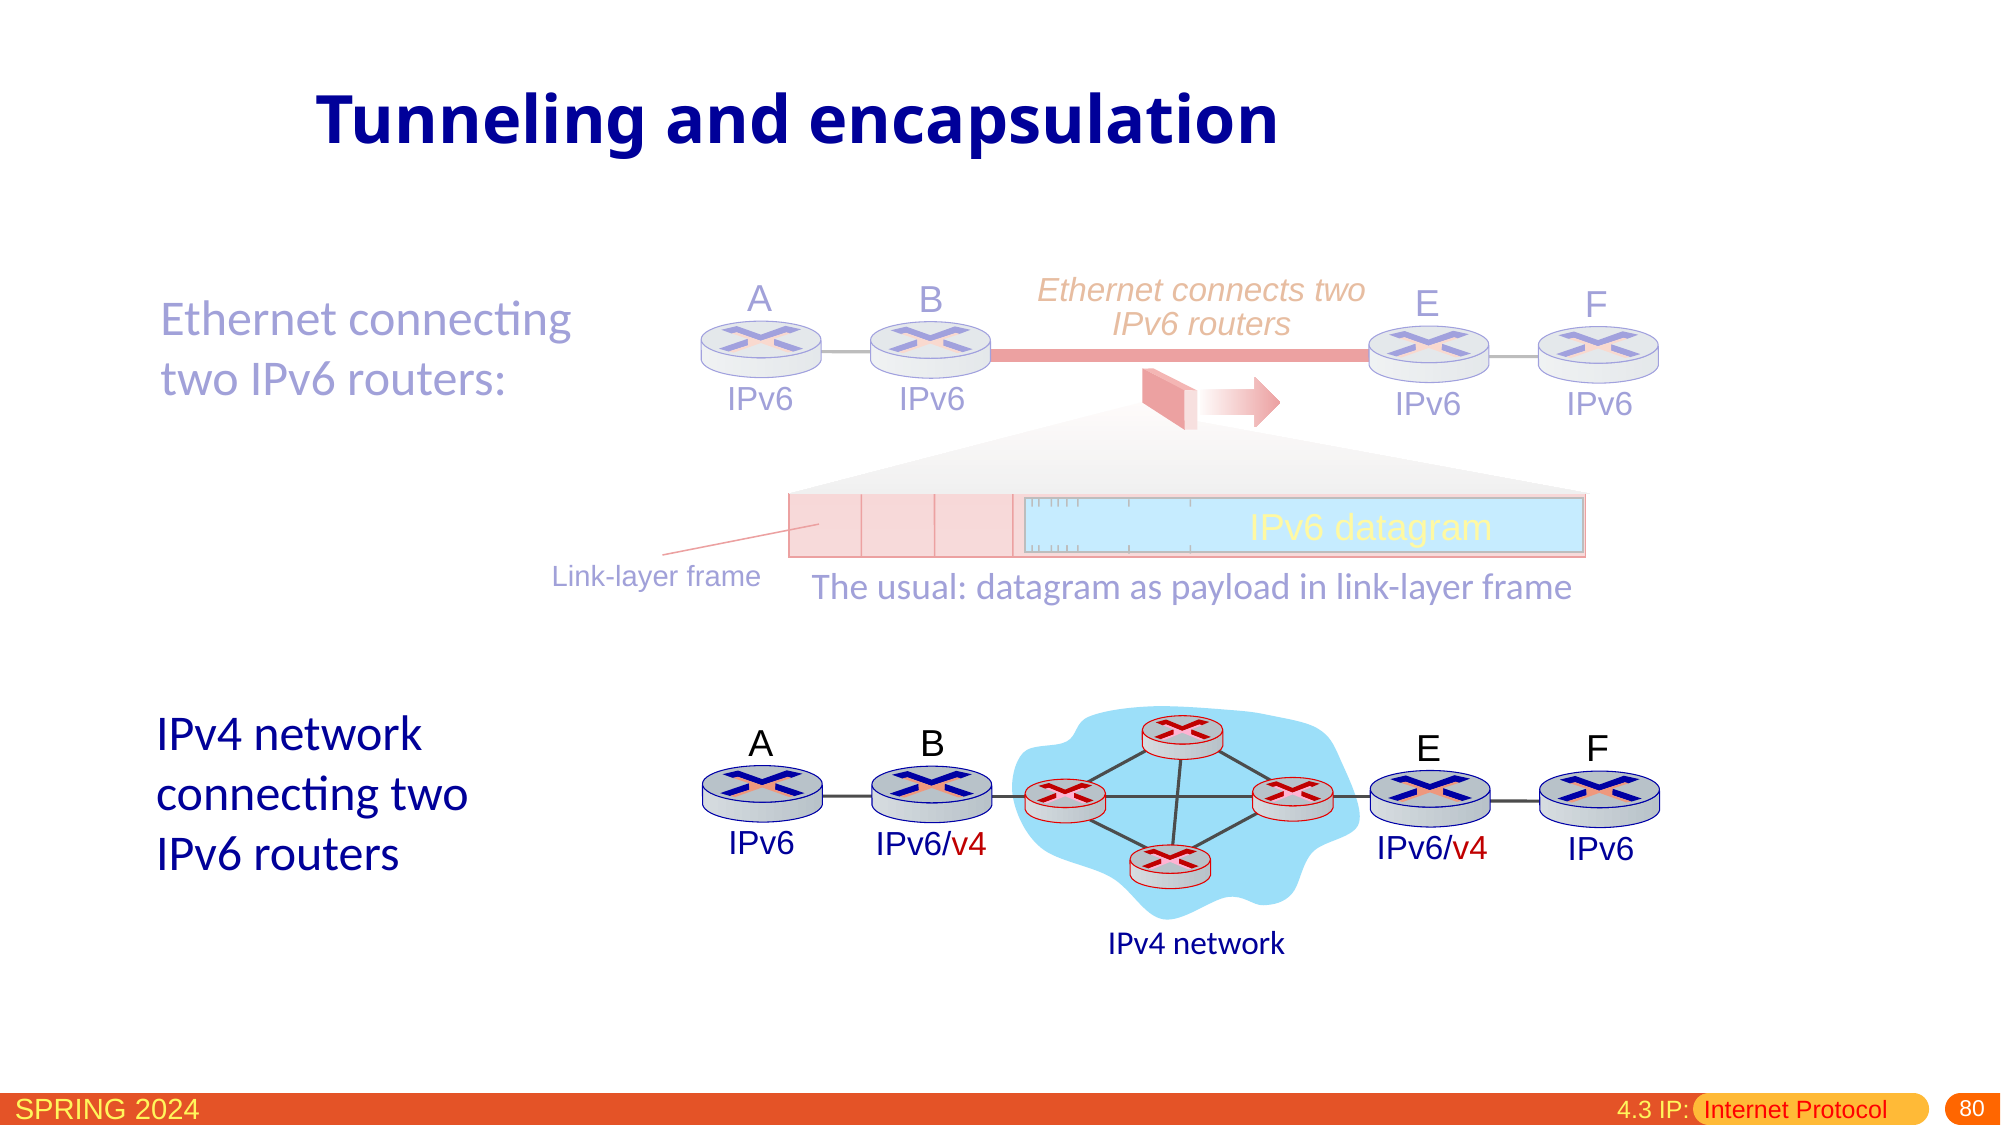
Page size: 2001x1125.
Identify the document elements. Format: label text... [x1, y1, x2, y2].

title Tunneling and encapsulation [300, 35, 1576, 198]
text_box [531, 523, 820, 602]
text_box IPv4 network connecting two IPv6 routers [141, 692, 562, 888]
text_box [133, 220, 1787, 620]
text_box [1142, 367, 1281, 431]
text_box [788, 401, 1591, 558]
text_box 4.3 IP: Internet Protocol [1602, 1086, 1934, 1125]
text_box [702, 700, 1660, 970]
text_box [700, 266, 1659, 431]
